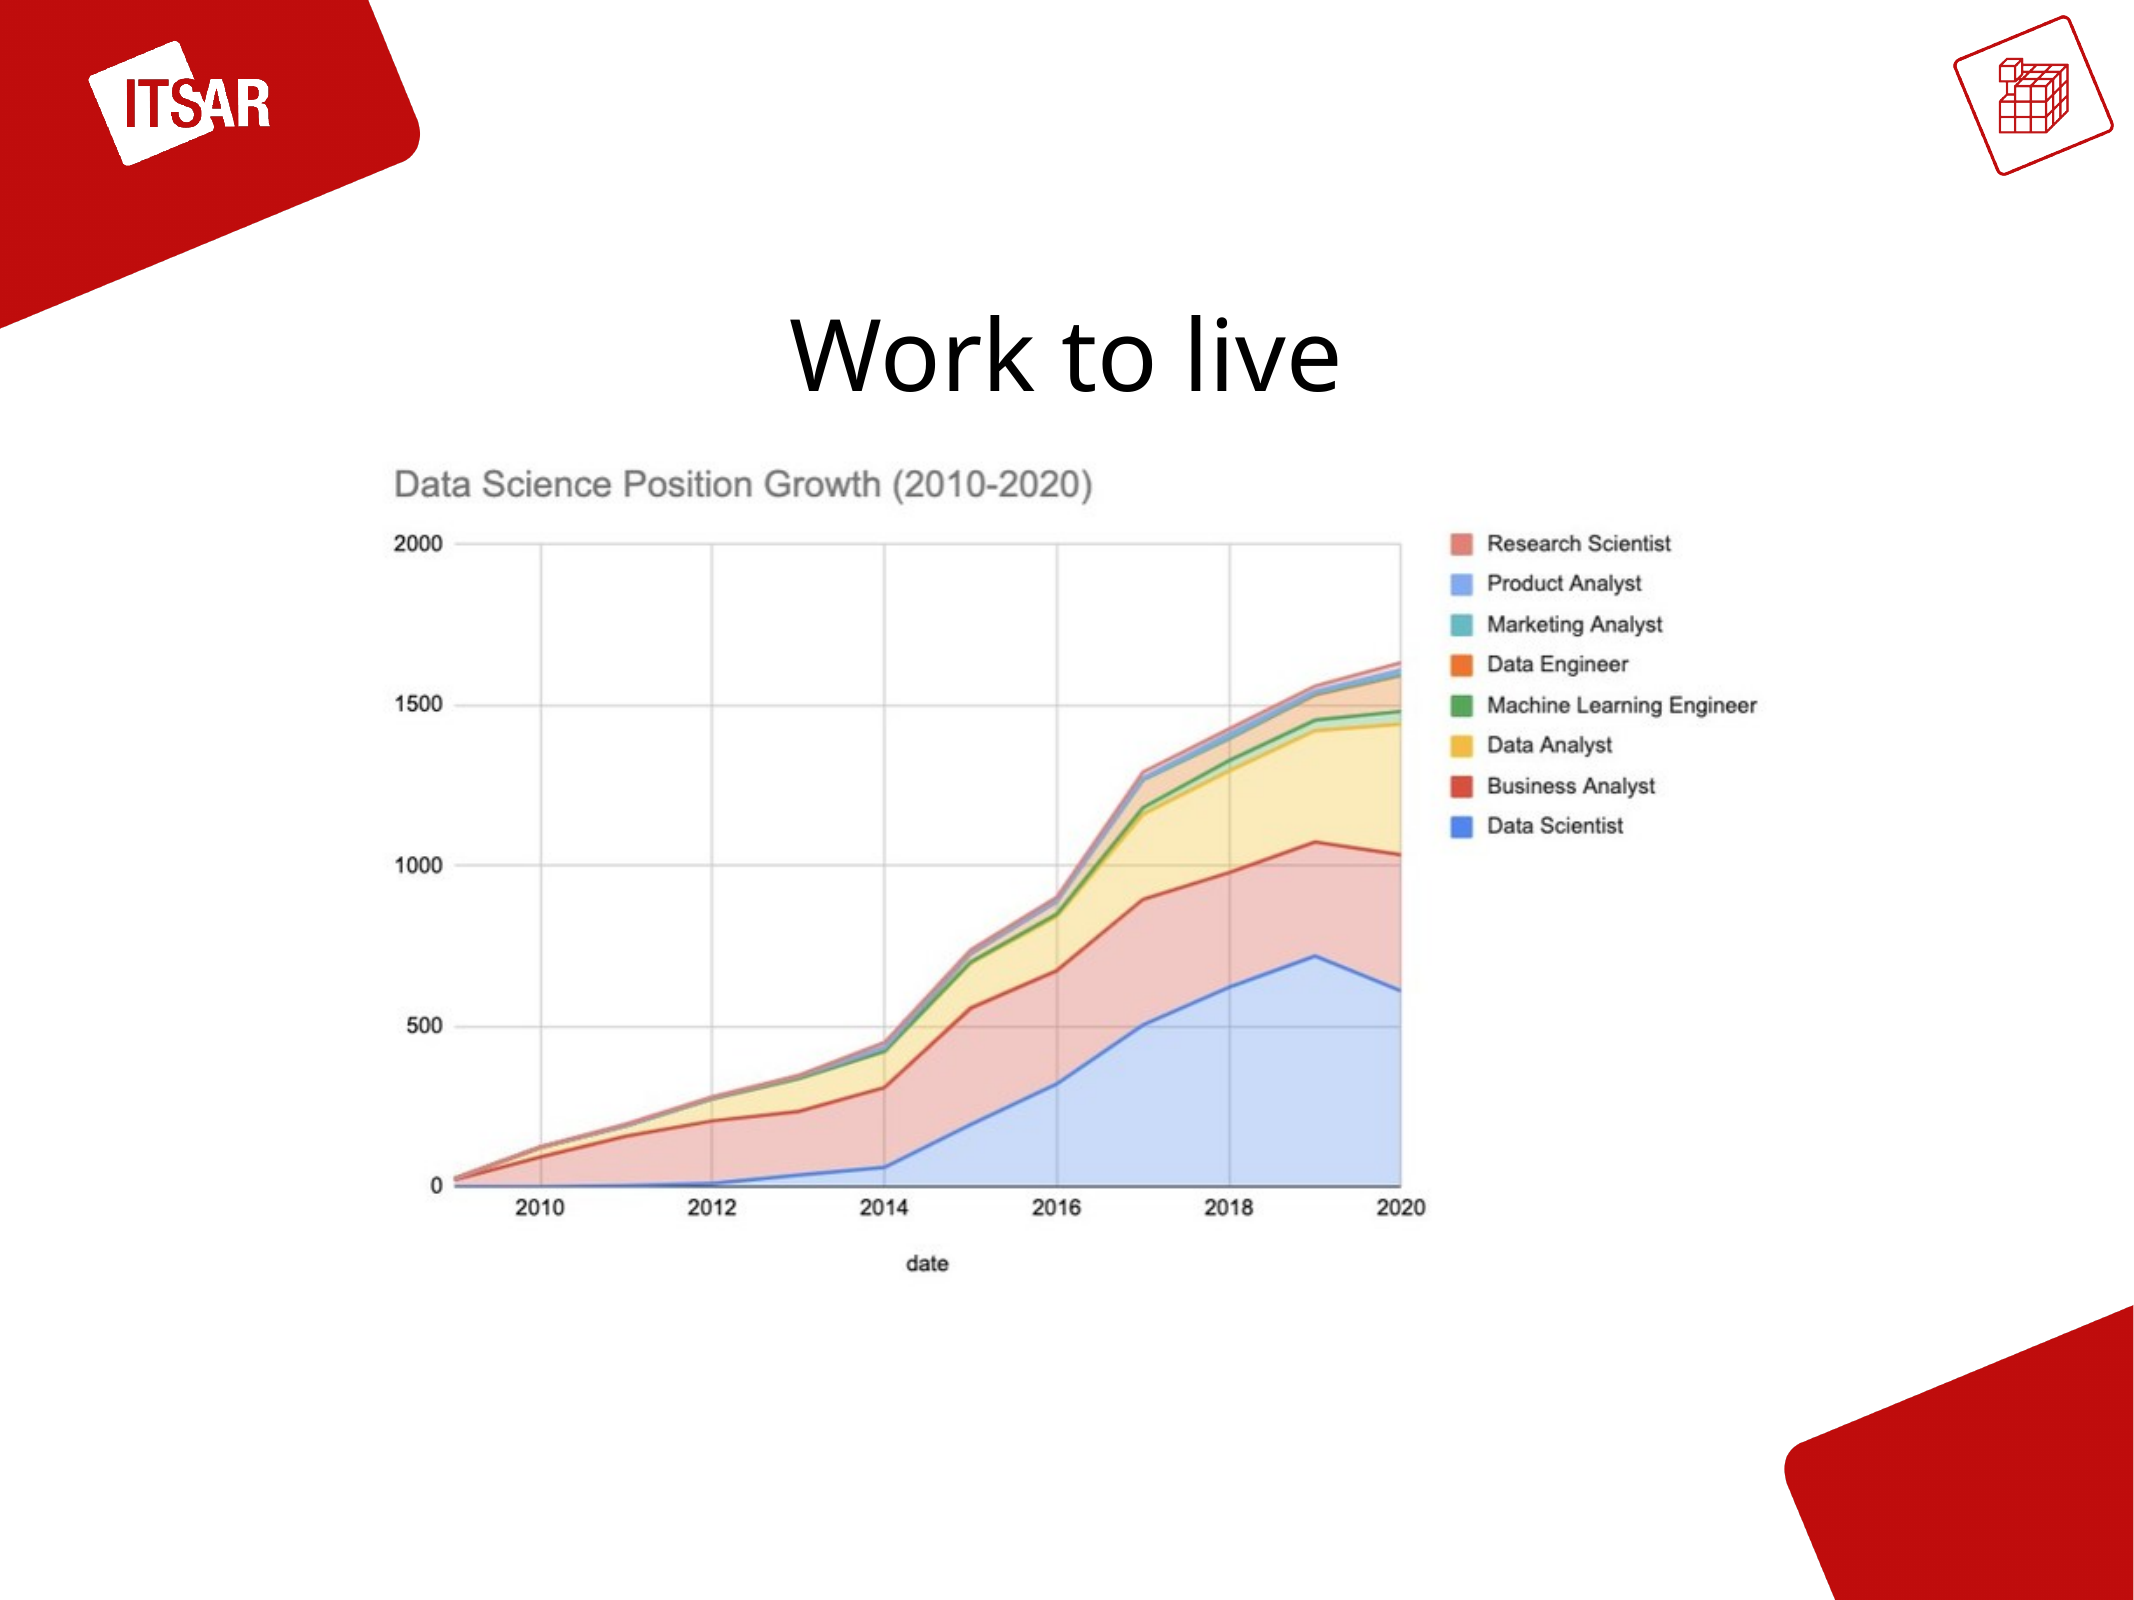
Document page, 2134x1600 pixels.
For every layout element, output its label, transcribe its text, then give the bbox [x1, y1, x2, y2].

picture [0, 0, 427, 370]
title Work to live [734, 249, 1400, 434]
picture [230, 434, 2134, 1600]
picture [1953, 15, 2114, 176]
